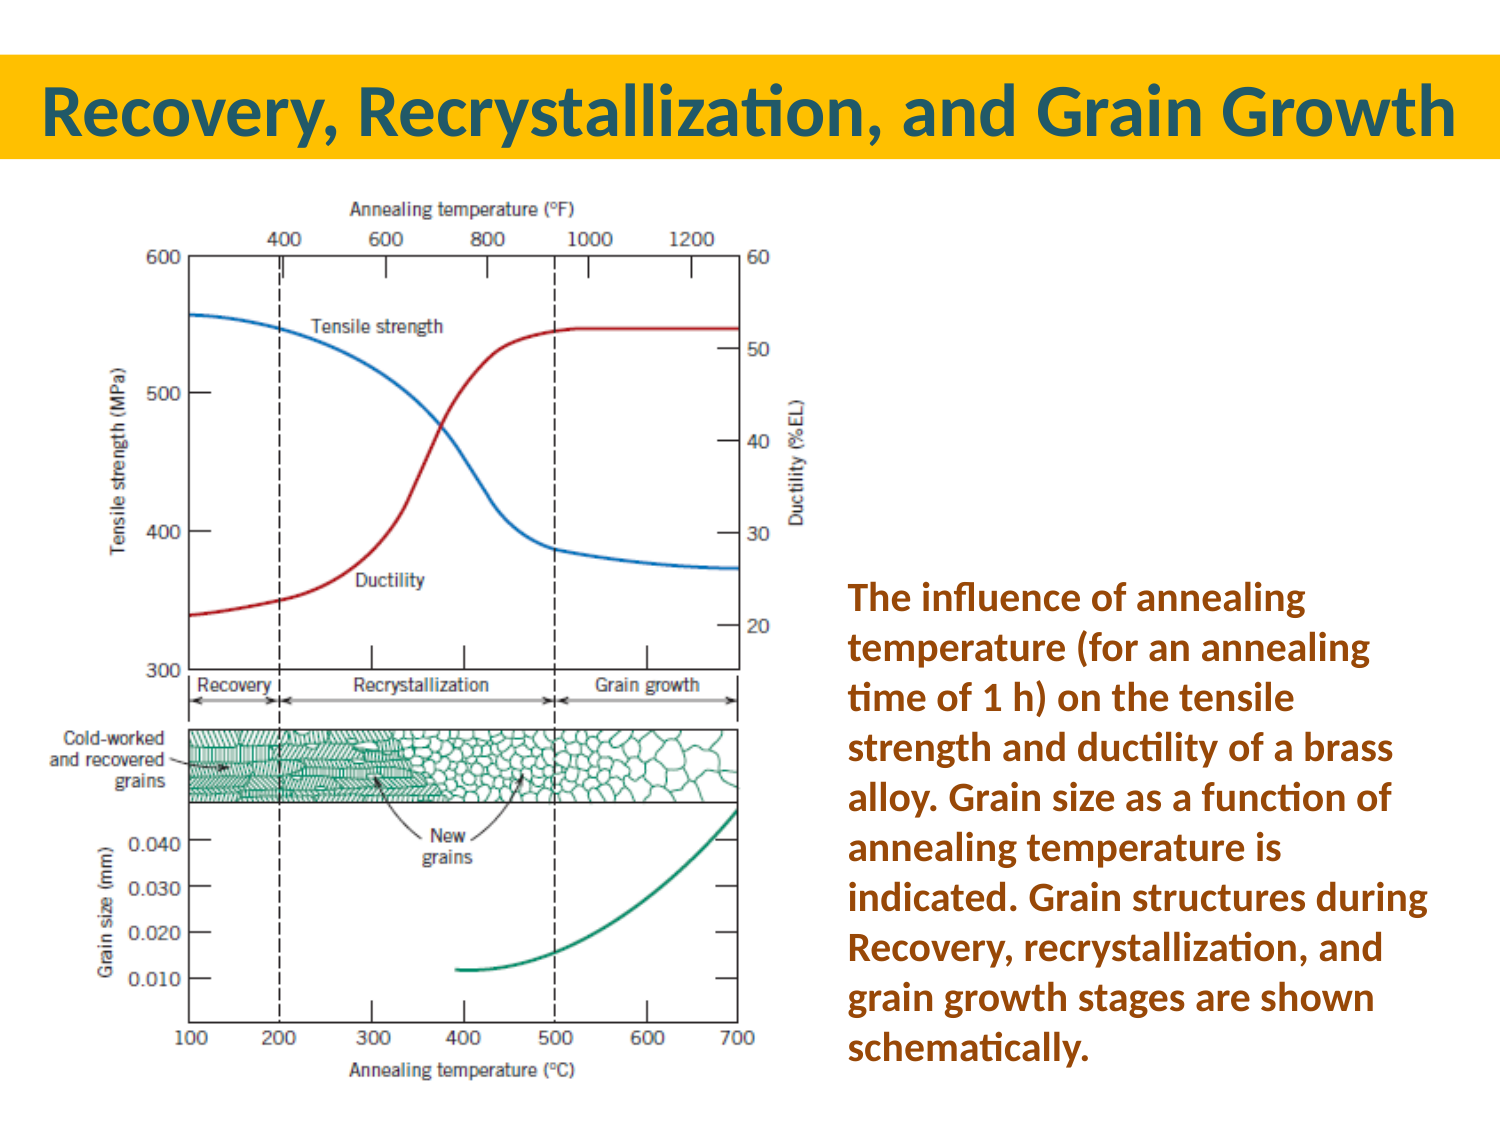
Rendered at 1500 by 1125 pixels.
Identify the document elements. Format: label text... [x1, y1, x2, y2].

text_box Recovery, Recrystallization, and Grain Growth [0, 54, 1500, 160]
picture [41, 171, 833, 1125]
text_box The influence of annealing temperature (for an annealing time of 1 h) on the tensile strength and ductility of a brass alloy. Grain size as a function of annealing temperature is indicated. Grain structures during Recovery, recrystallization, and grain growth stages are shown schematically. [837, 562, 1459, 1078]
